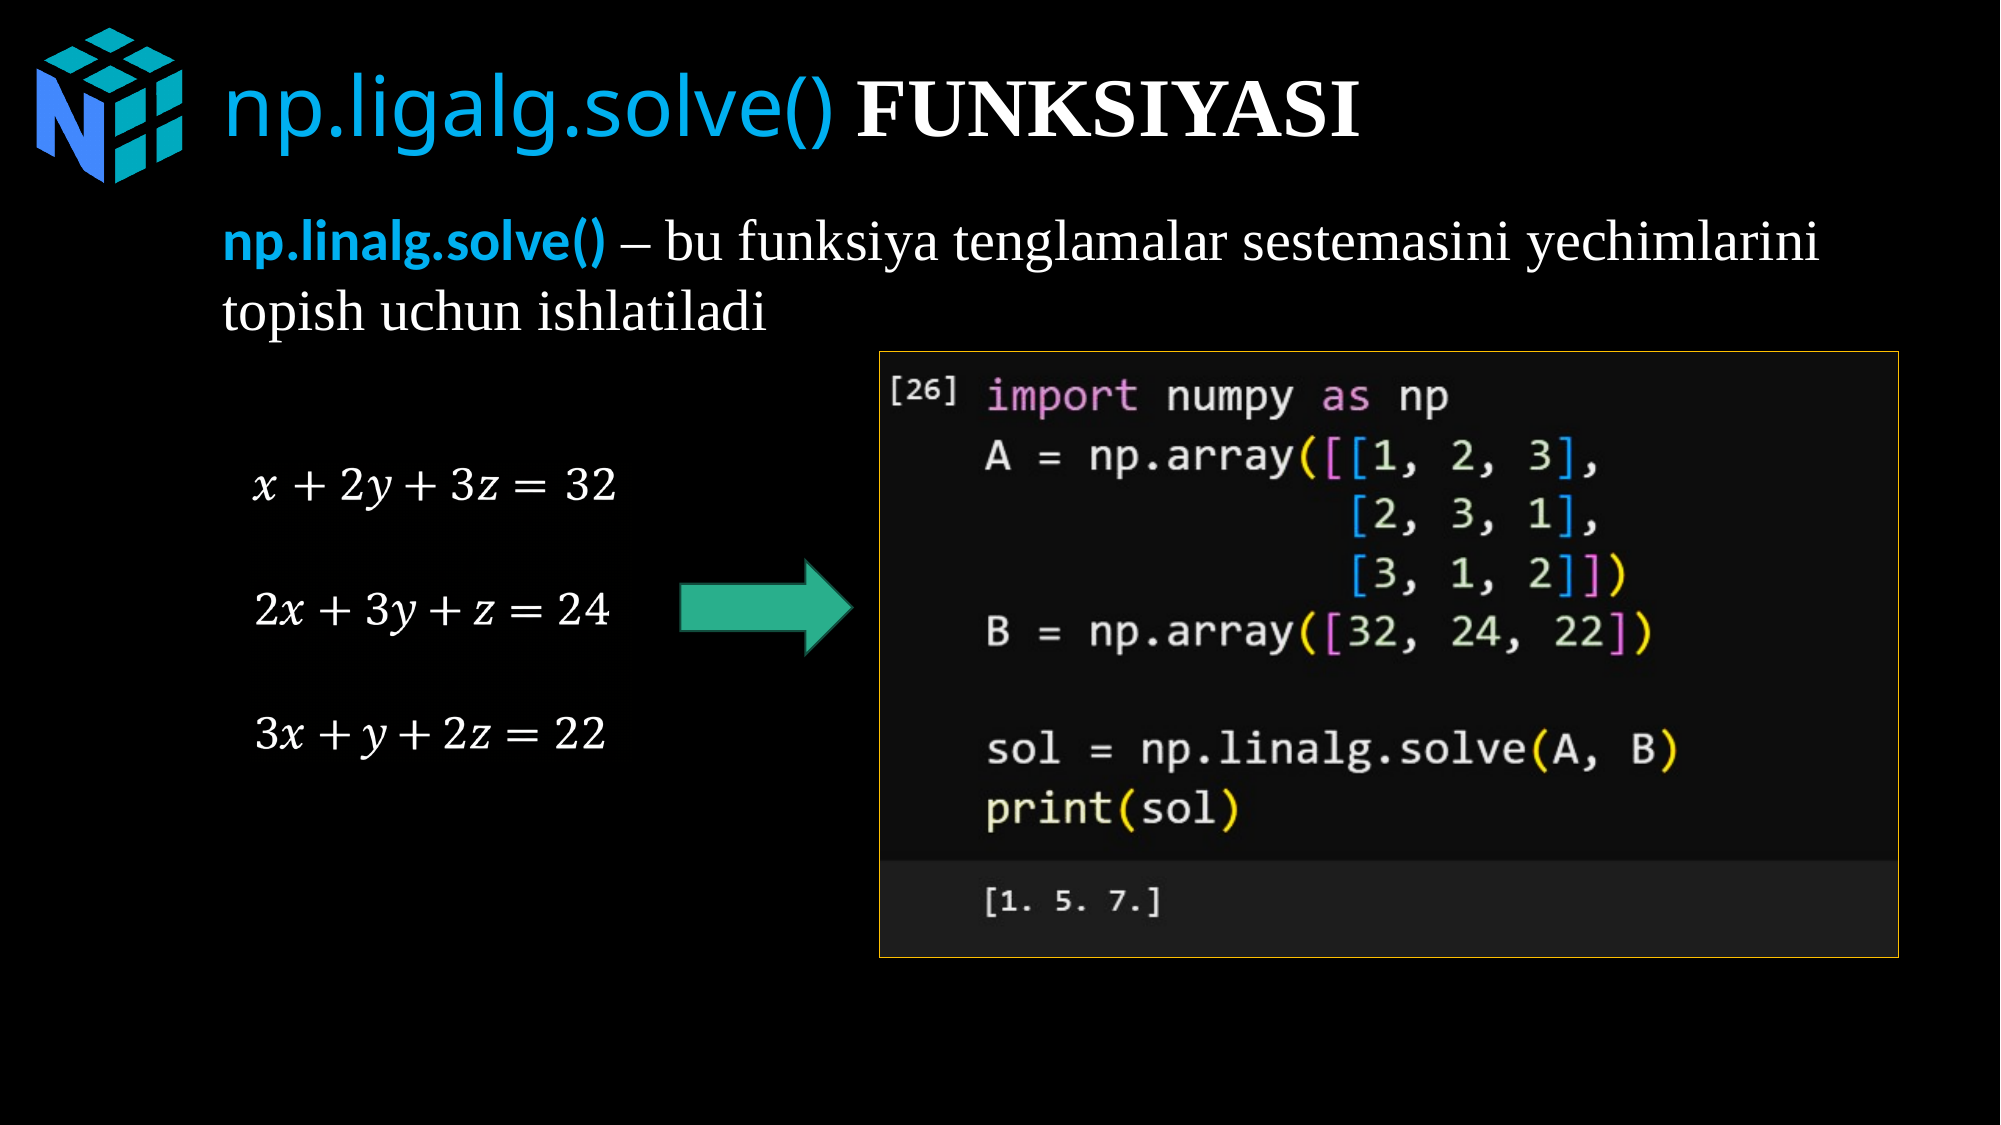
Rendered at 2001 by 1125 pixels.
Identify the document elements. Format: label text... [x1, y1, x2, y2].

text_box [679, 557, 855, 658]
text_box np.ligalg.solve() FUNKSIYASI [207, 45, 1792, 161]
picture [879, 351, 1899, 958]
picture [17, 12, 201, 196]
text_box np.linalg.solve() – bu funksiya tenglamalar sestemasini yechimlarini topish uchun ishlatiladi [207, 195, 1955, 350]
picture [249, 463, 633, 763]
